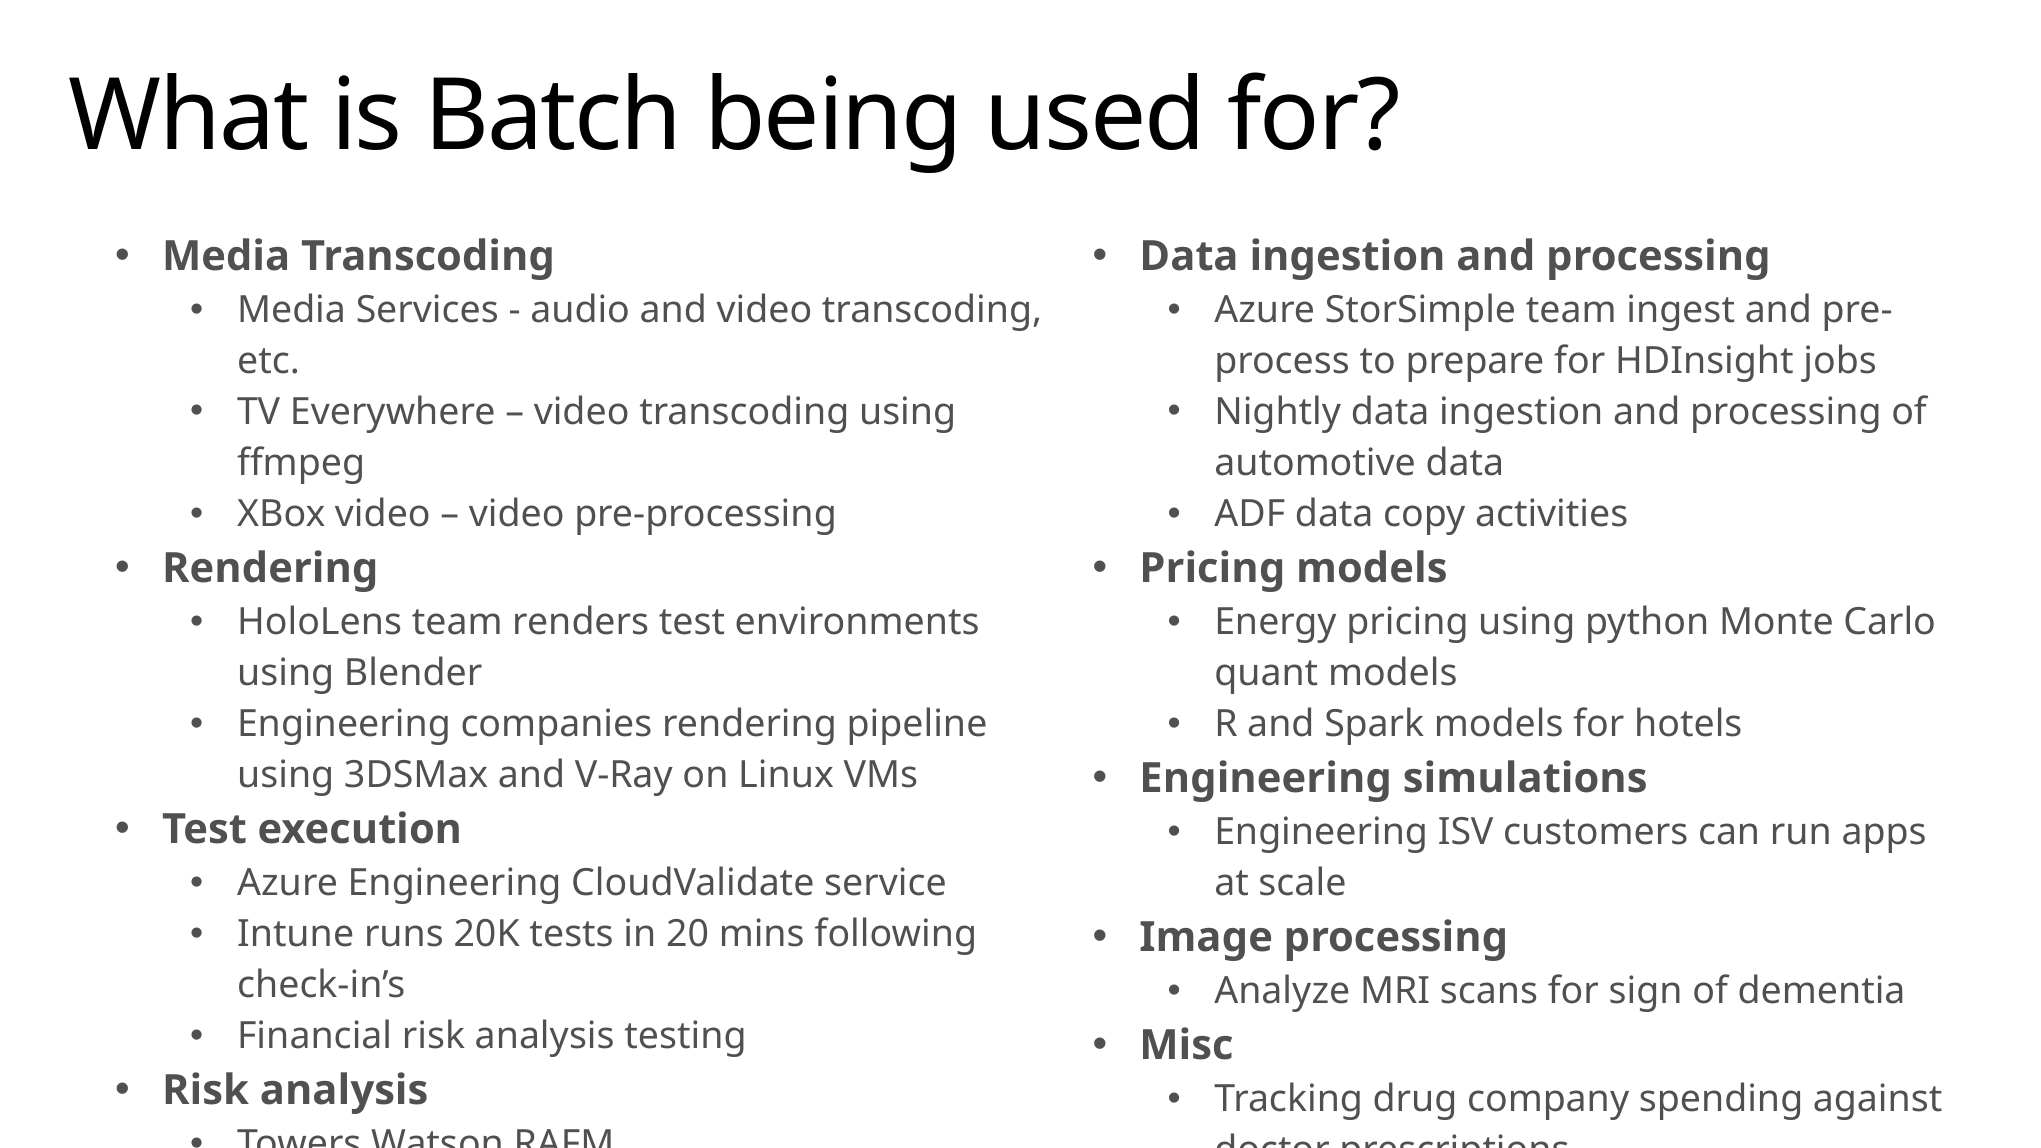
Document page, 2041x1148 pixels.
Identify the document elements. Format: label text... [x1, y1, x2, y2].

table_header Media Transcoding Media Services - audio and video transcoding, etc. TV Everywhere – video transcoding using ffmpeg XBox video – video pre-processing Rendering HoloLens team renders test environments using Blender Engineering companies rendering pipeline using 3DSMax and V-Ray on Linux VMs Test execution Azure Engineering CloudValidate service Intune runs 20K tests in 20 mins following check-in’s Financial risk analysis testing Risk analysis Towers Watson RAFM Other insurance ISV Banking & financial services company [100, 218, 1077, 1148]
table_header Data ingestion and processing Azure StorSimple team ingest and pre-process to prepare for HDInsight jobs Nightly data ingestion and processing of automotive data ADF data copy activities Pricing models Energy pricing using python Monte Carlo quant models R and Spark models for hotels Engineering simulations Engineering ISV customers can run apps at scale Image processing Analyze MRI scans for sign of dementia Misc Tracking drug company spending against doctor prescriptions Aircraft route optimization and simulation [1077, 218, 1966, 1148]
title What is Batch being used for? [45, 48, 1996, 199]
